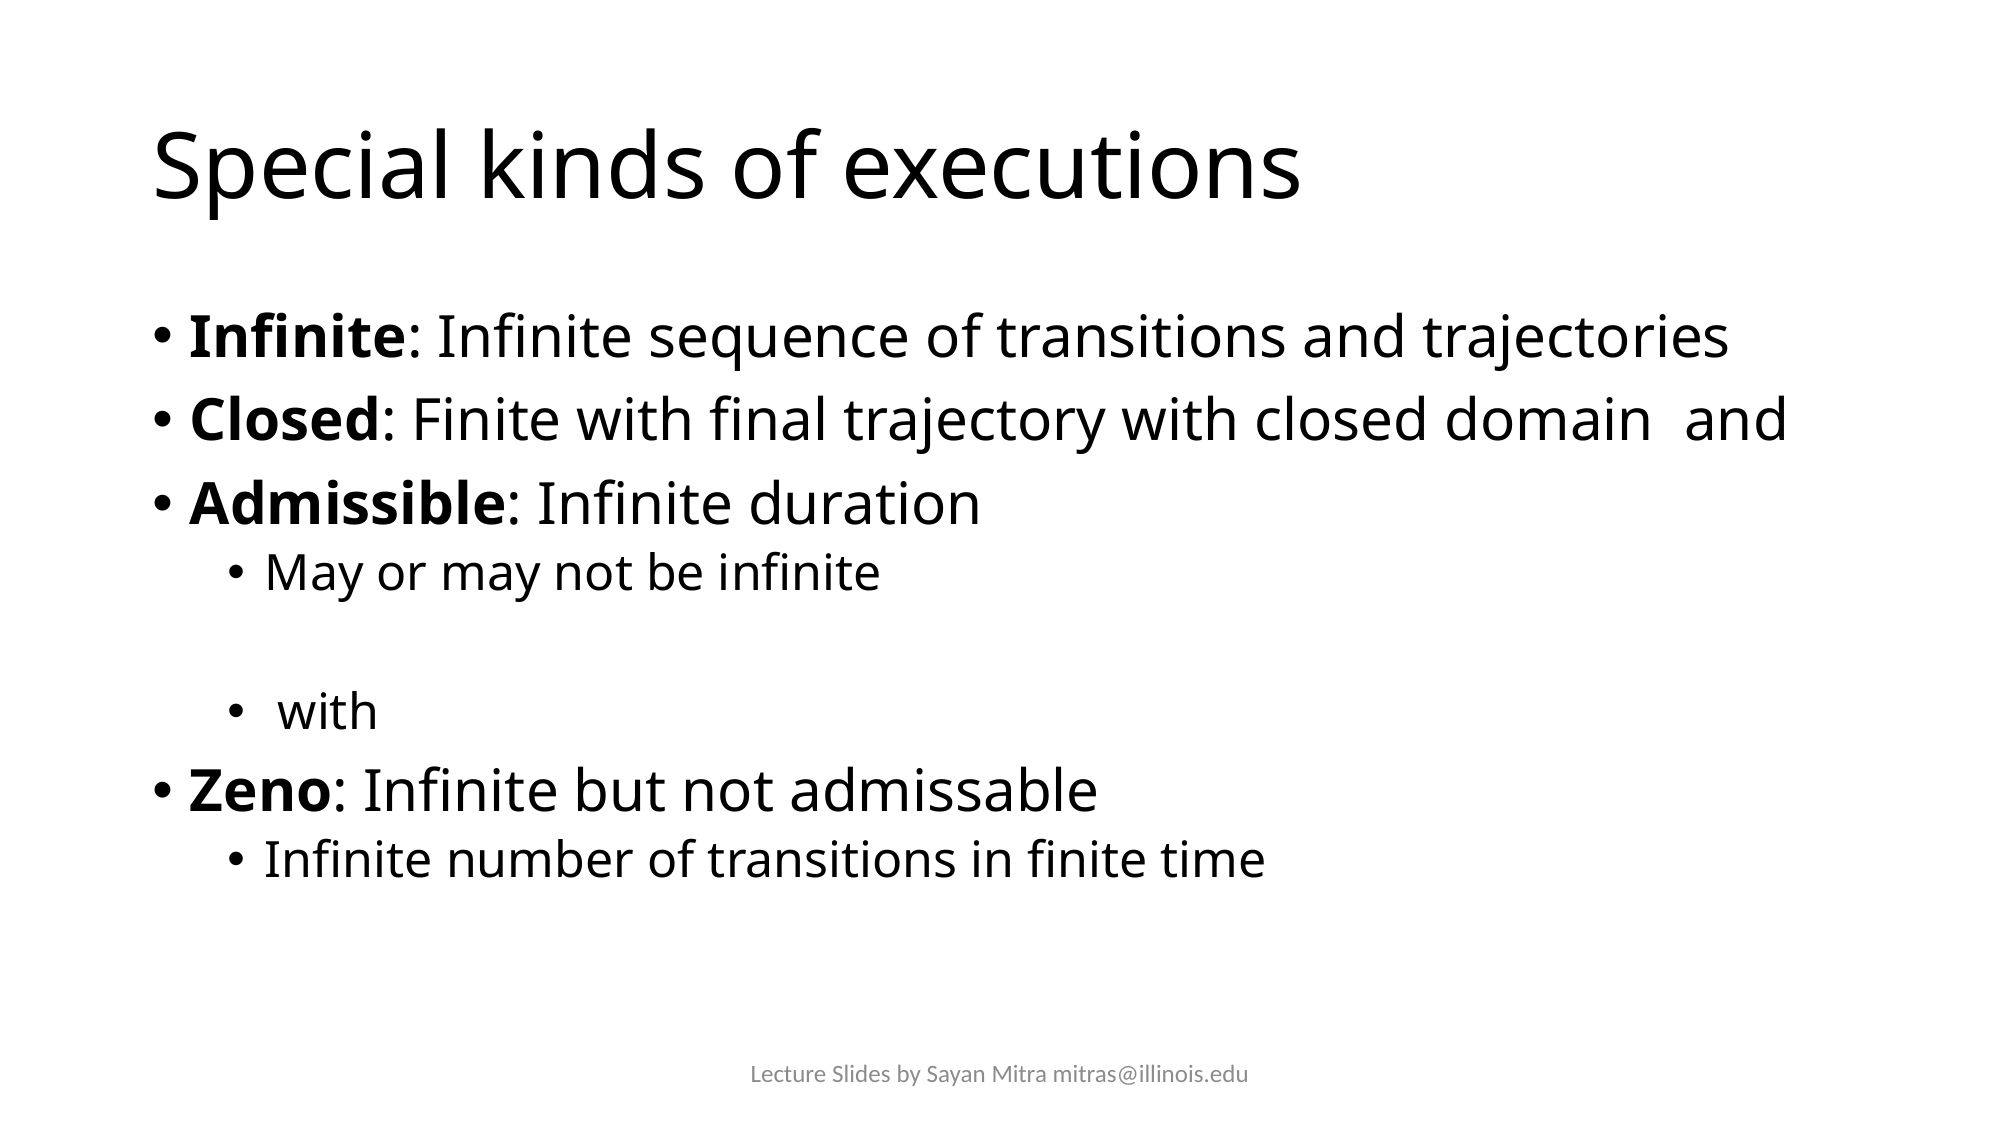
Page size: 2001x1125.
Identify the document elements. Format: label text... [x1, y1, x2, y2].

title Special kinds of executions [137, 59, 1863, 278]
footer Lecture Slides by Sayan Mitra mitras@illinois.edu [662, 1042, 1338, 1103]
